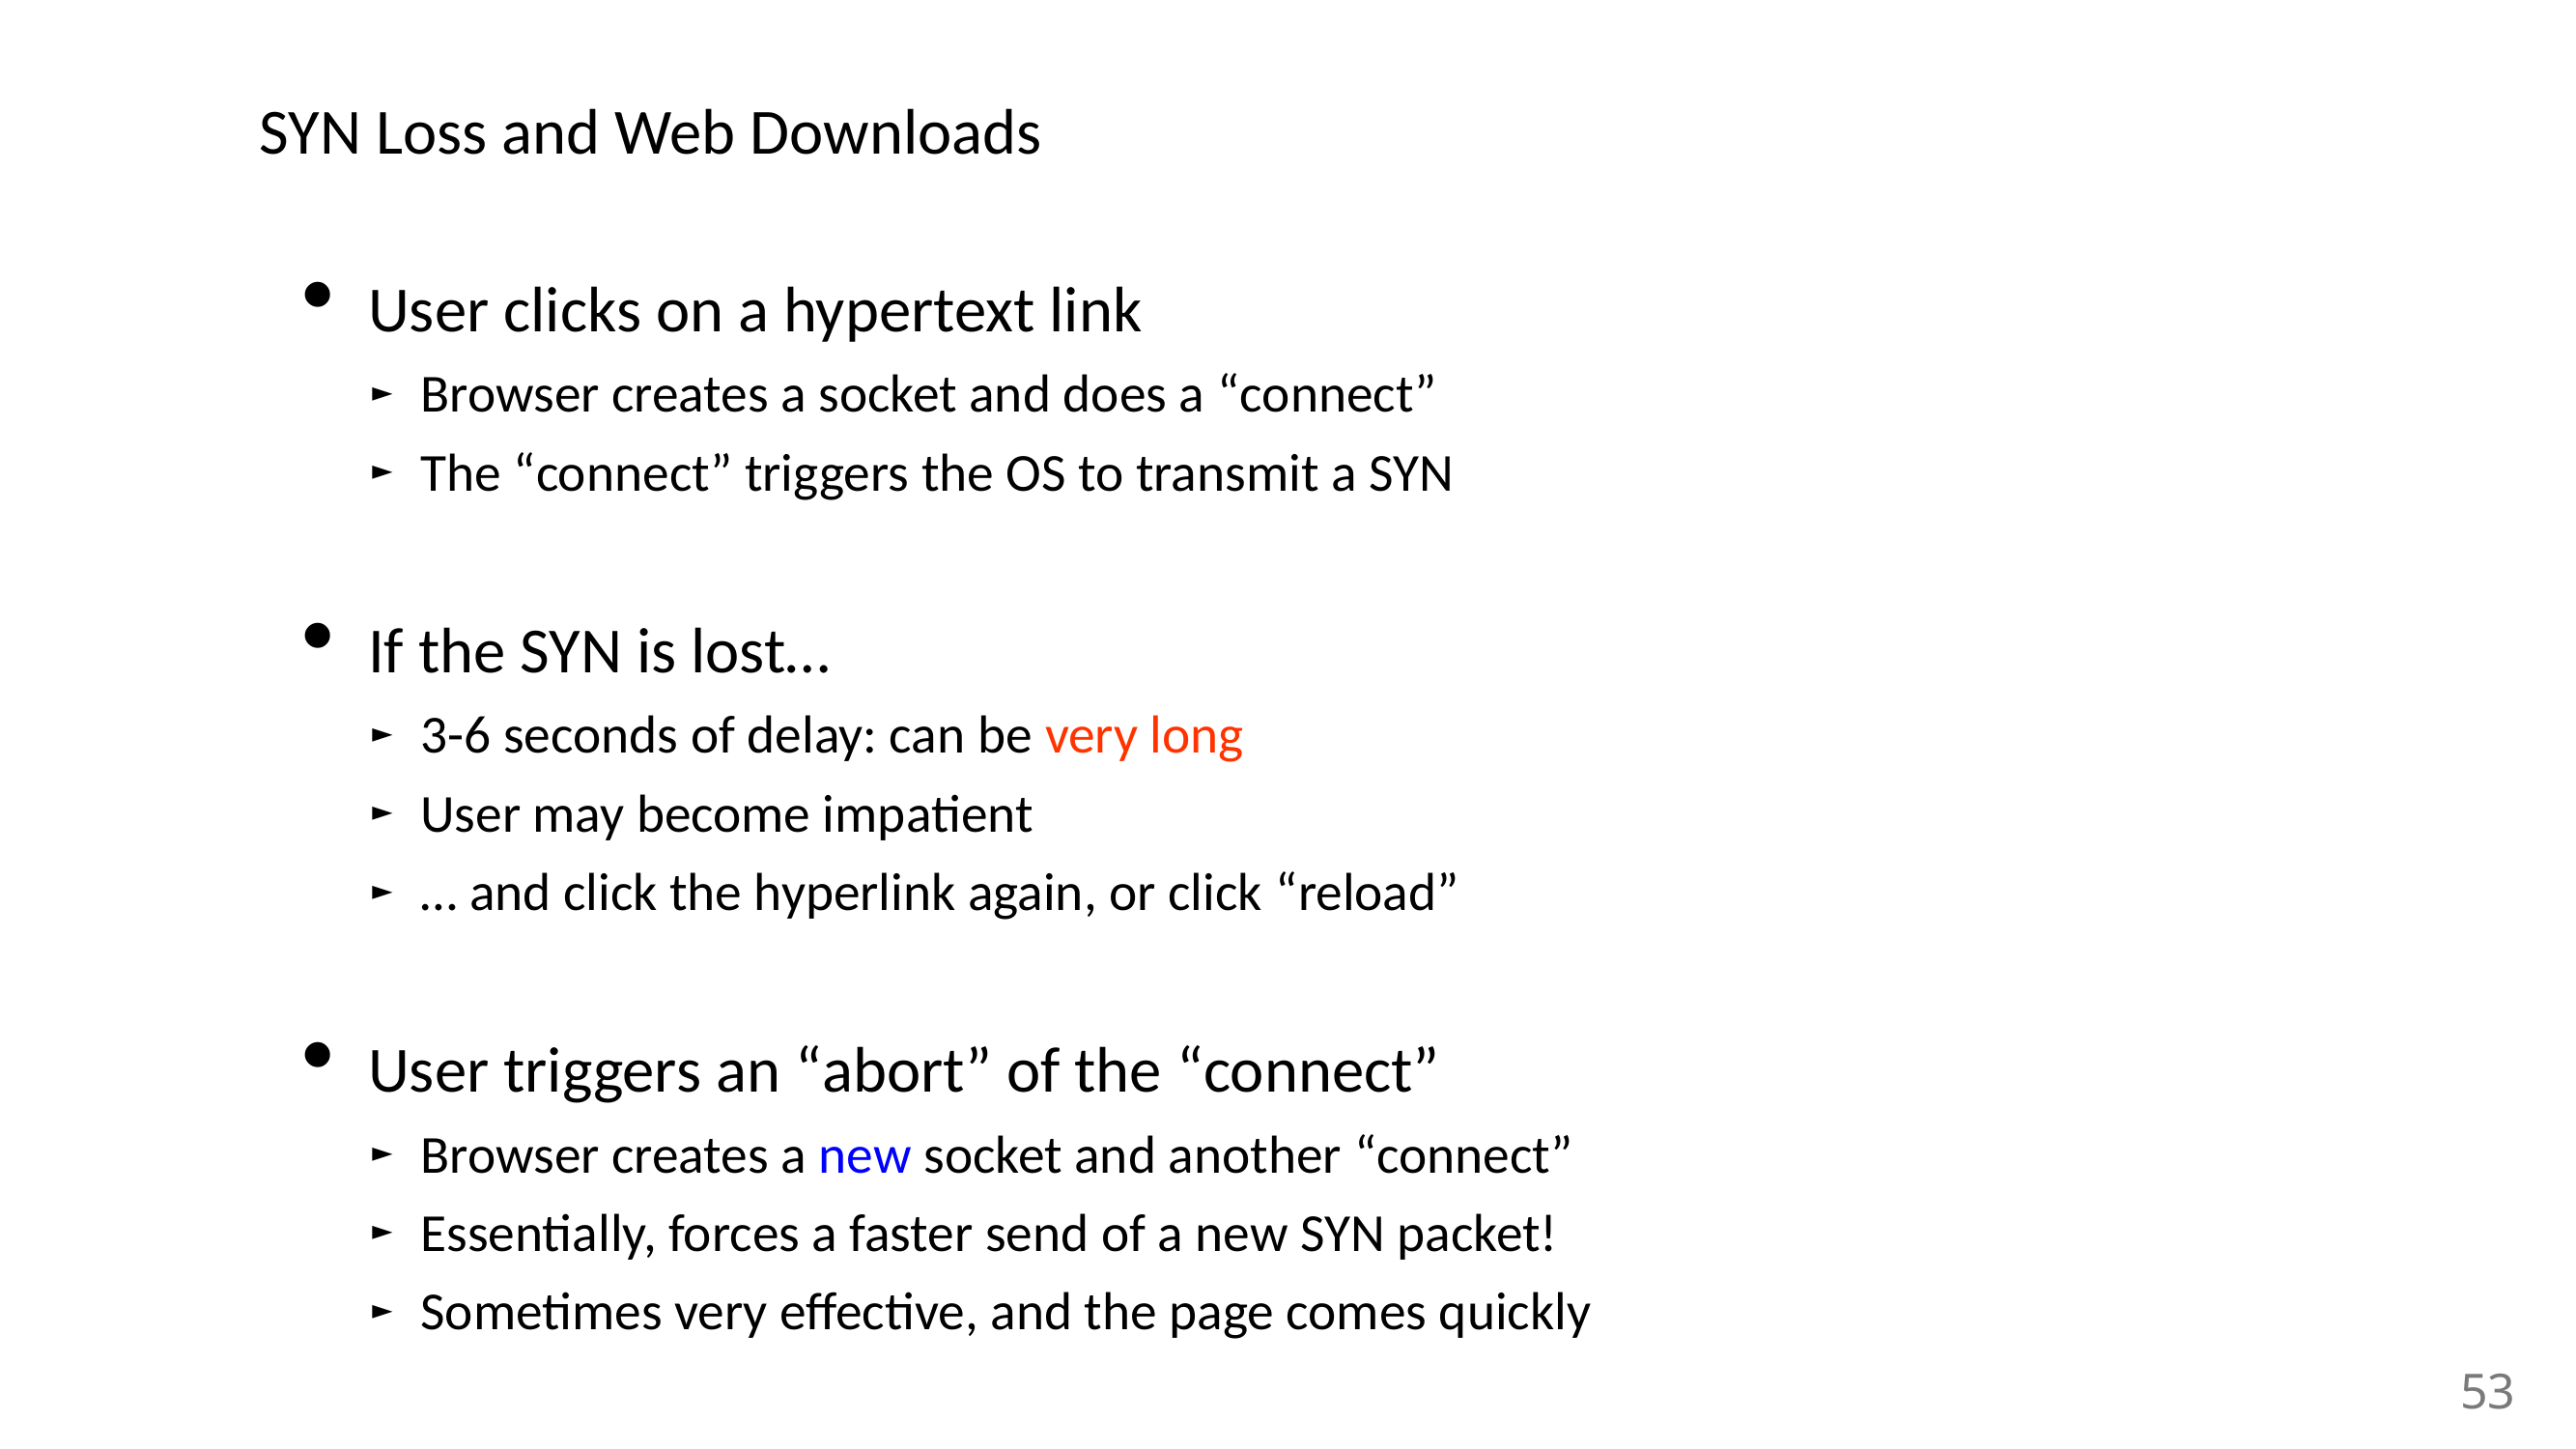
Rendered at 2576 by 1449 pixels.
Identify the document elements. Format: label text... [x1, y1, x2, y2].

slide_number 53 [2453, 1359, 2522, 1434]
title SYN Loss and Web Downloads [250, 0, 2325, 259]
list User clicks on a hypertext link Browser creates a socket and does a “connect” The “connect” triggers the OS to transmit a SYN If the SYN is lost… 3-6 seconds of delay: can be very long User may become impatient … and click the hyperlink again, or click “reload” User triggers an “abort” of the “connect” Browser creates a new socket and another “connect” Essentially, forces a faster send of a new SYN packet! Sometimes very effective, and the page comes quickly [250, 347, 2325, 1261]
